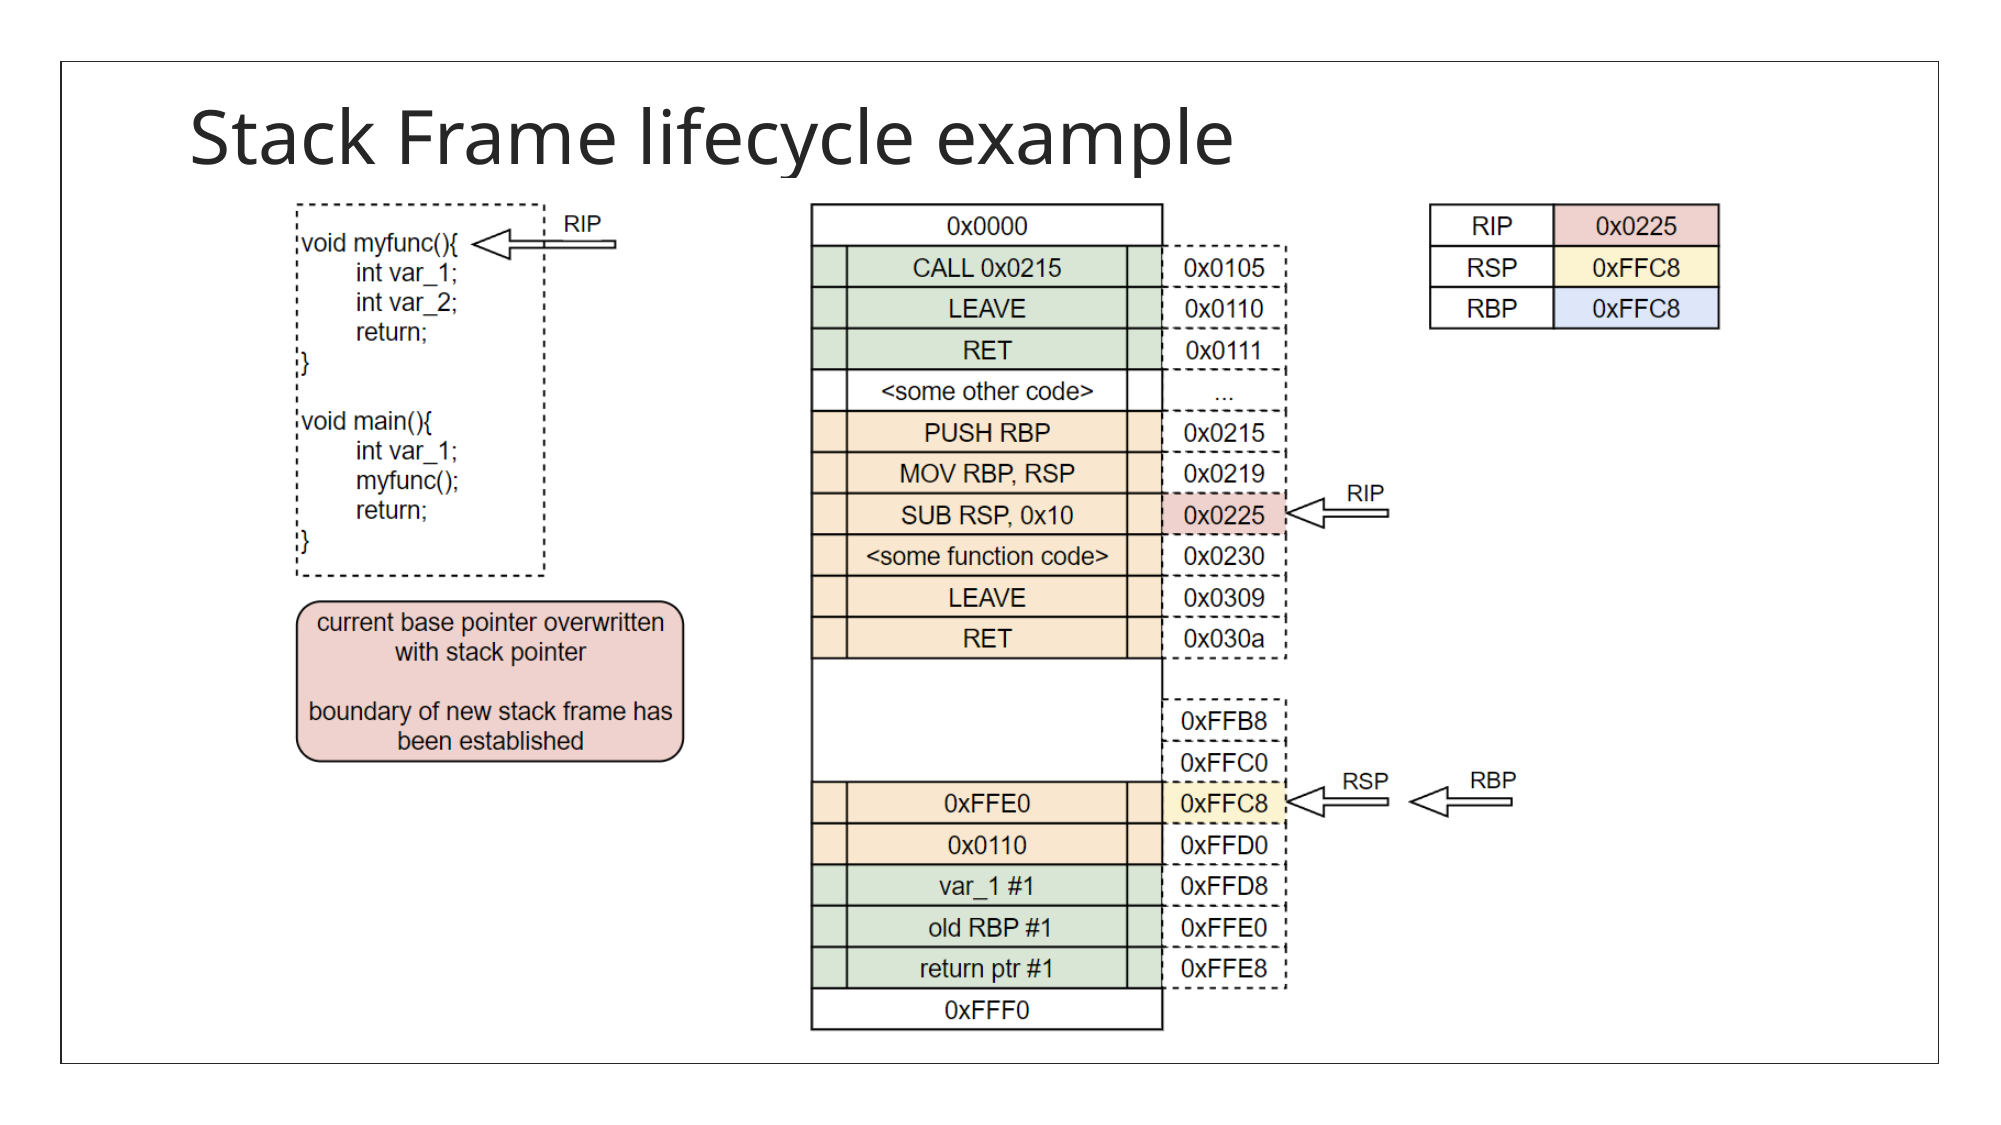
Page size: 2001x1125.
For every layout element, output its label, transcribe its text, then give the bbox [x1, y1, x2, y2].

title Stack Frame lifecycle example [174, 57, 1825, 224]
picture [273, 178, 1727, 1050]
